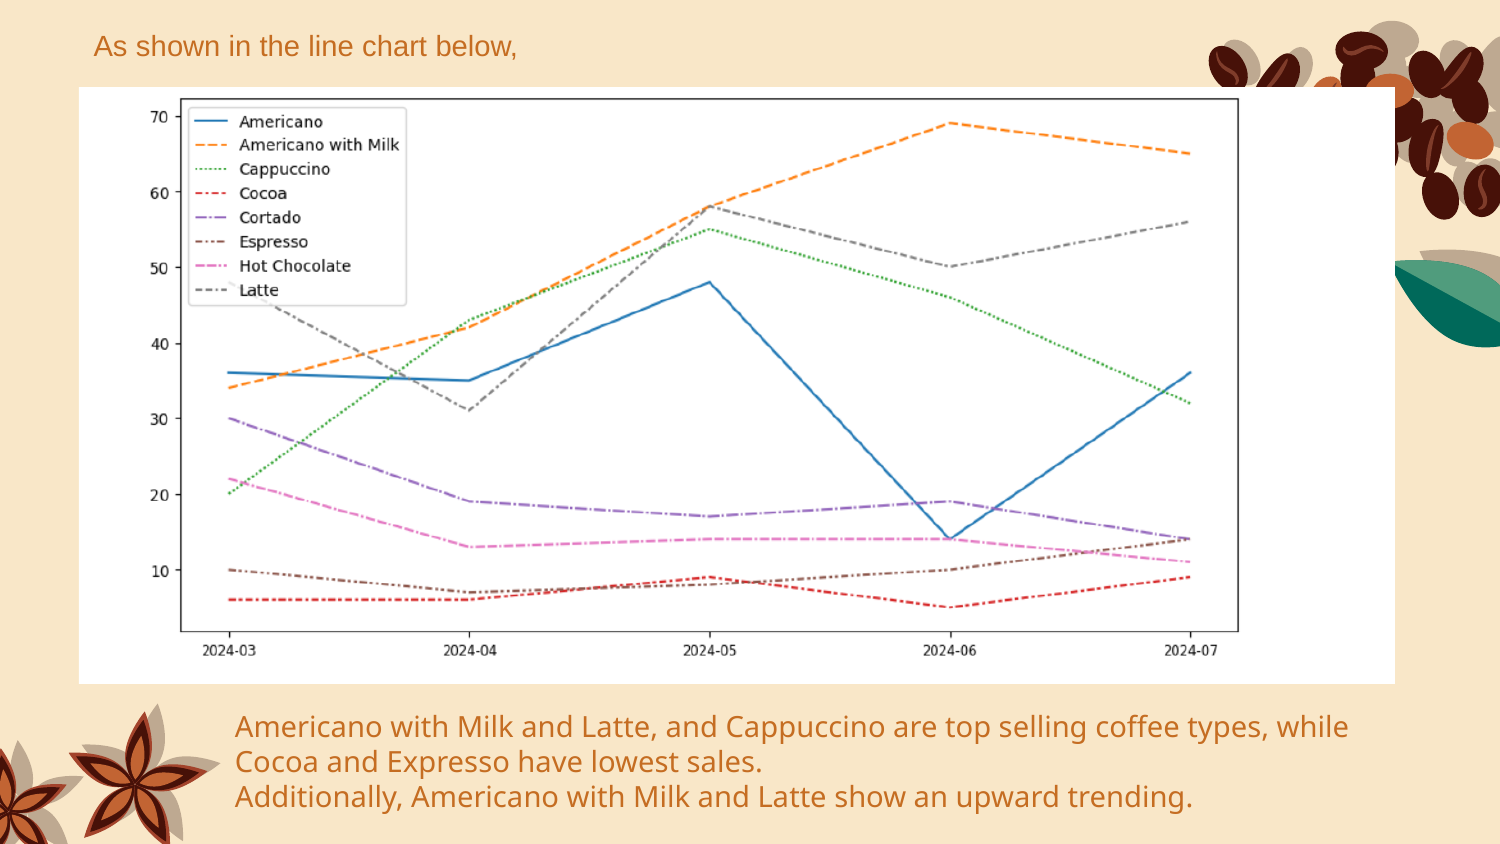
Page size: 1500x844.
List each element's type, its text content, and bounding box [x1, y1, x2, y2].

picture [78, 87, 1396, 684]
text_box Americano with Milk and Latte, and Cappuccino are top selling coffee types, while Cocoa and Expresso have lowest sales. Additionally, Americano with Milk and Latte show an upward trending. [219, 700, 1395, 821]
text_box As shown in the line chart below, [78, 19, 886, 70]
